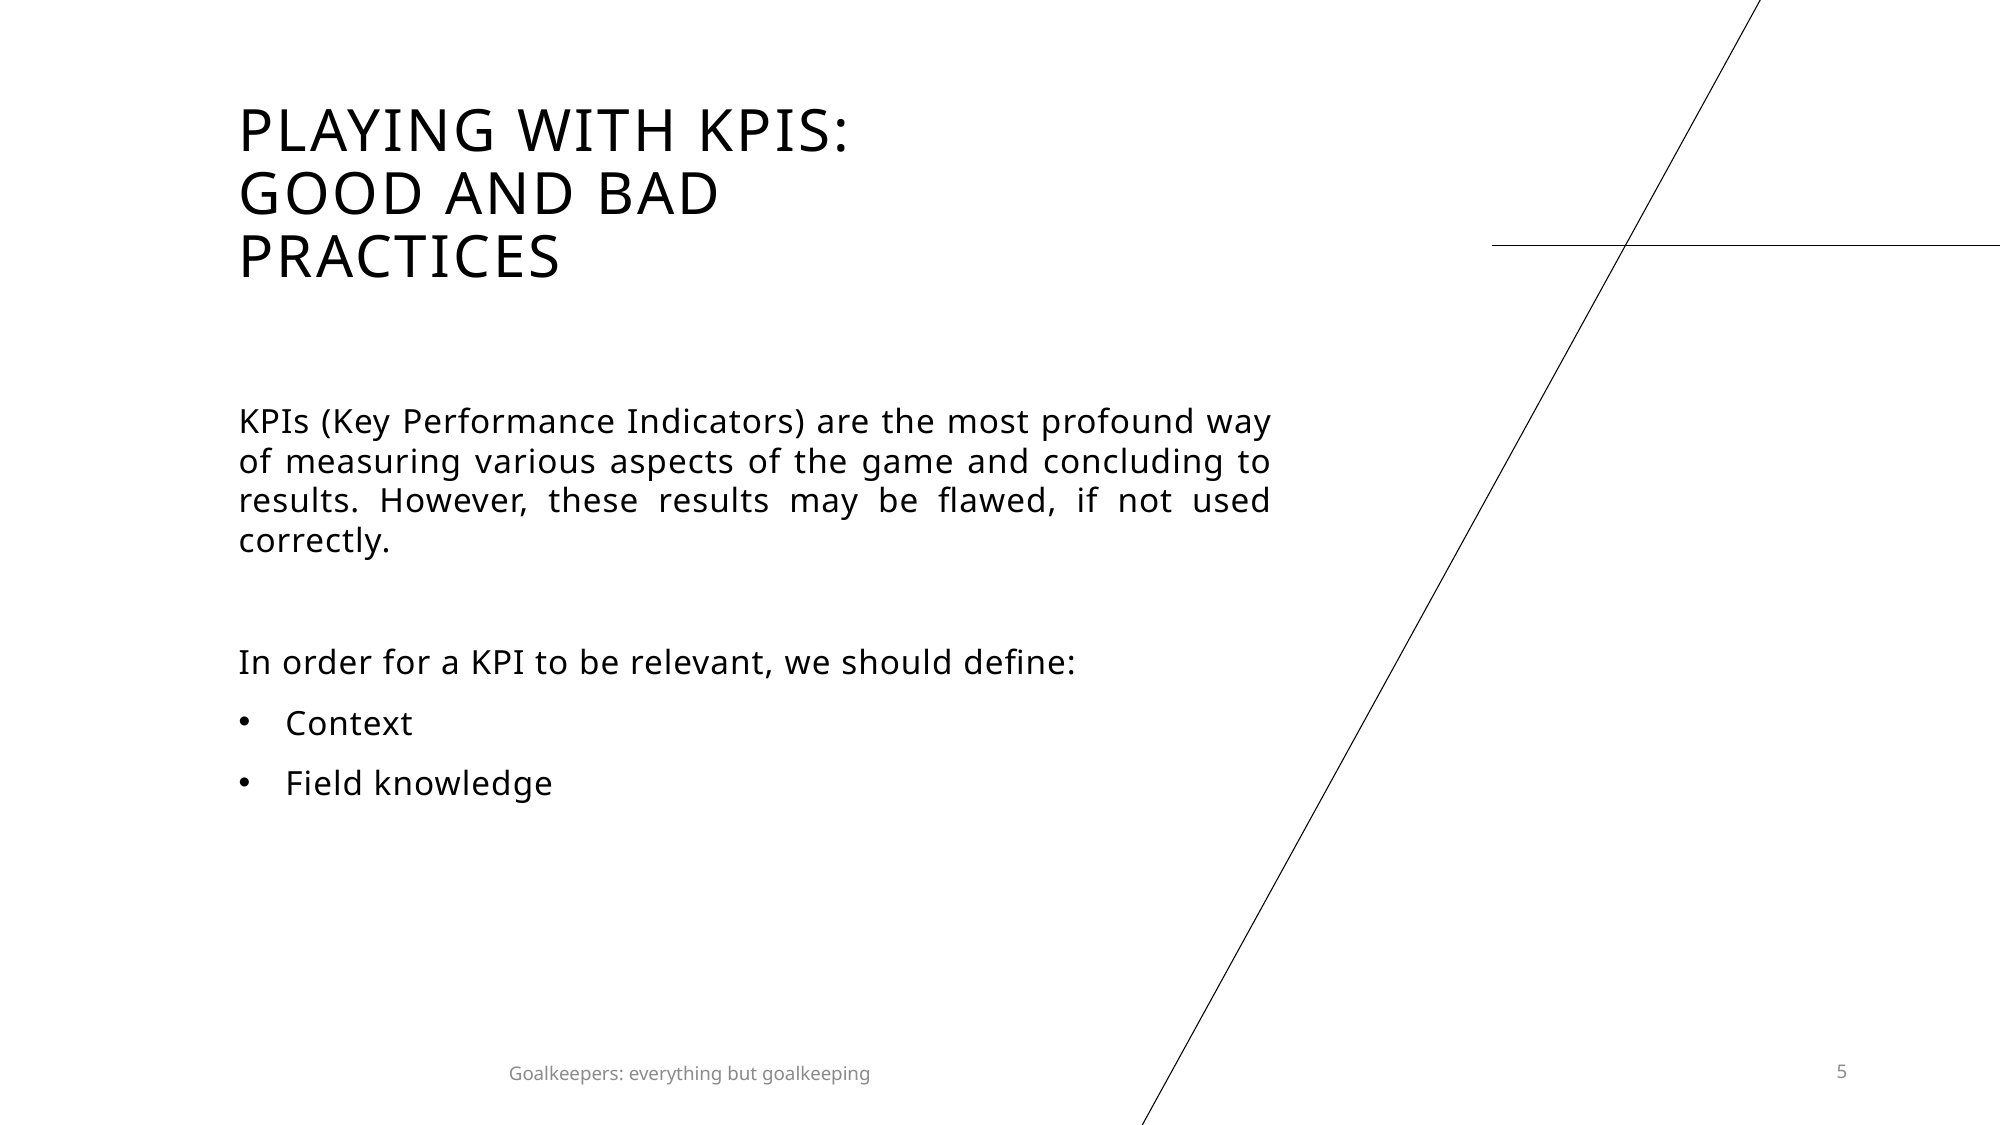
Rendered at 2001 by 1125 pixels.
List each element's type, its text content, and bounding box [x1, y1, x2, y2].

list KPIs (Key Performance Indicators) are the most profound way of measuring various aspects of the game and concluding to results. However, these results may be flawed, if not used correctly. In order for a KPI to be relevant, we should define: Context Field knowledge [223, 392, 1290, 857]
slide_number 5 [1412, 1042, 1863, 1103]
title Playing with kpis: Good and bad practices [223, 100, 1062, 298]
footer Goalkeepers: everything but goalkeeping [404, 1042, 975, 1103]
